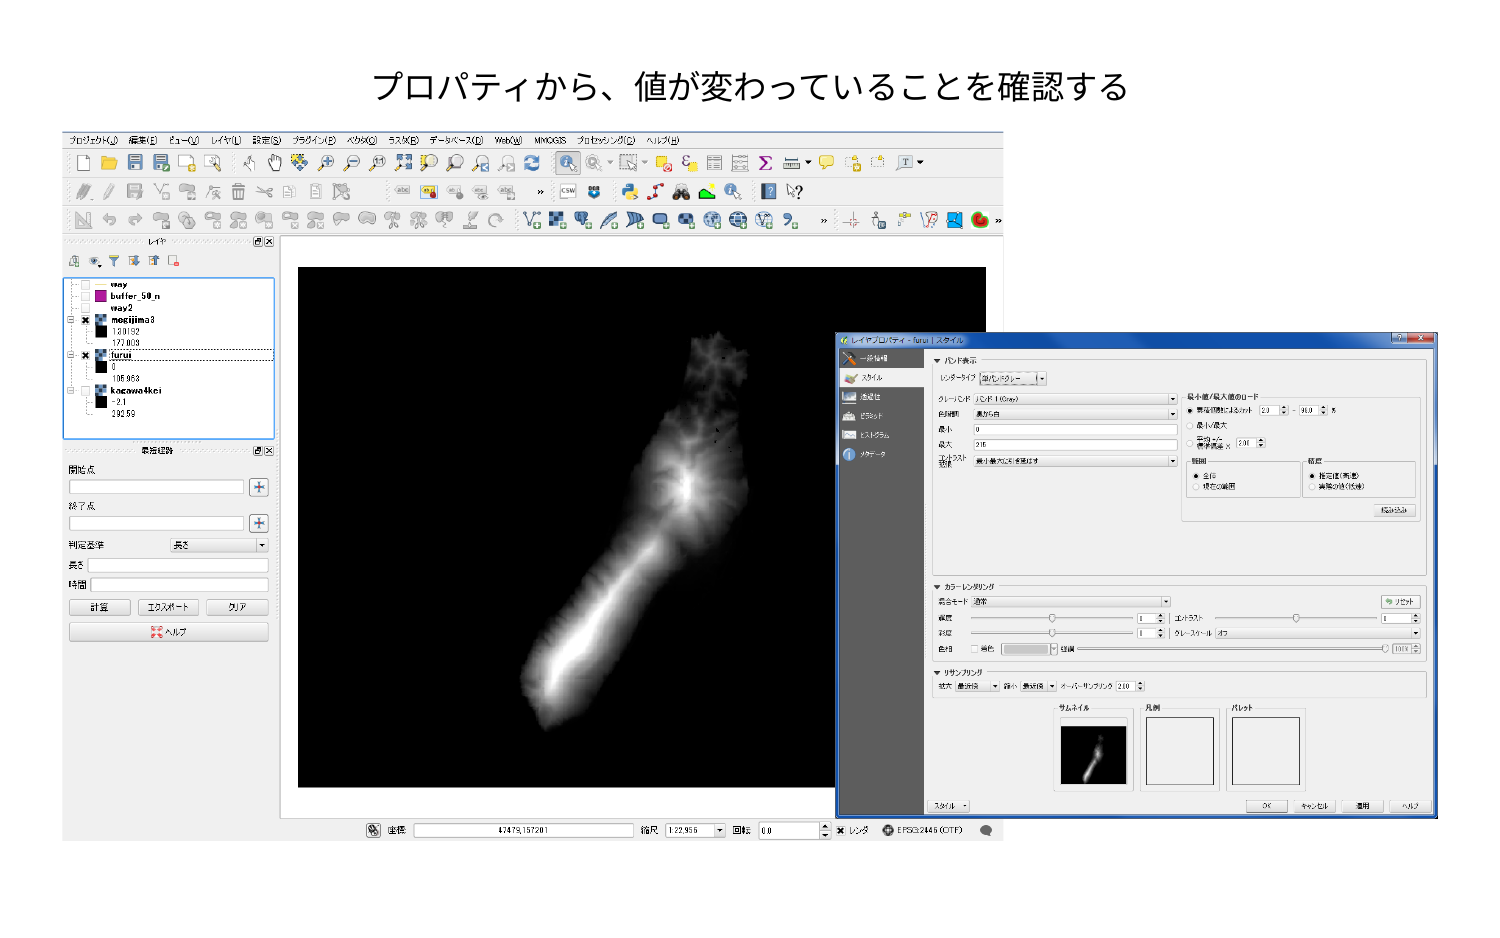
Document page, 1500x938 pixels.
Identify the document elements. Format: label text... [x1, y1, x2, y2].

text_box プロパティから、値が変わっていることを確認する [355, 59, 1147, 114]
picture [62, 131, 1438, 841]
